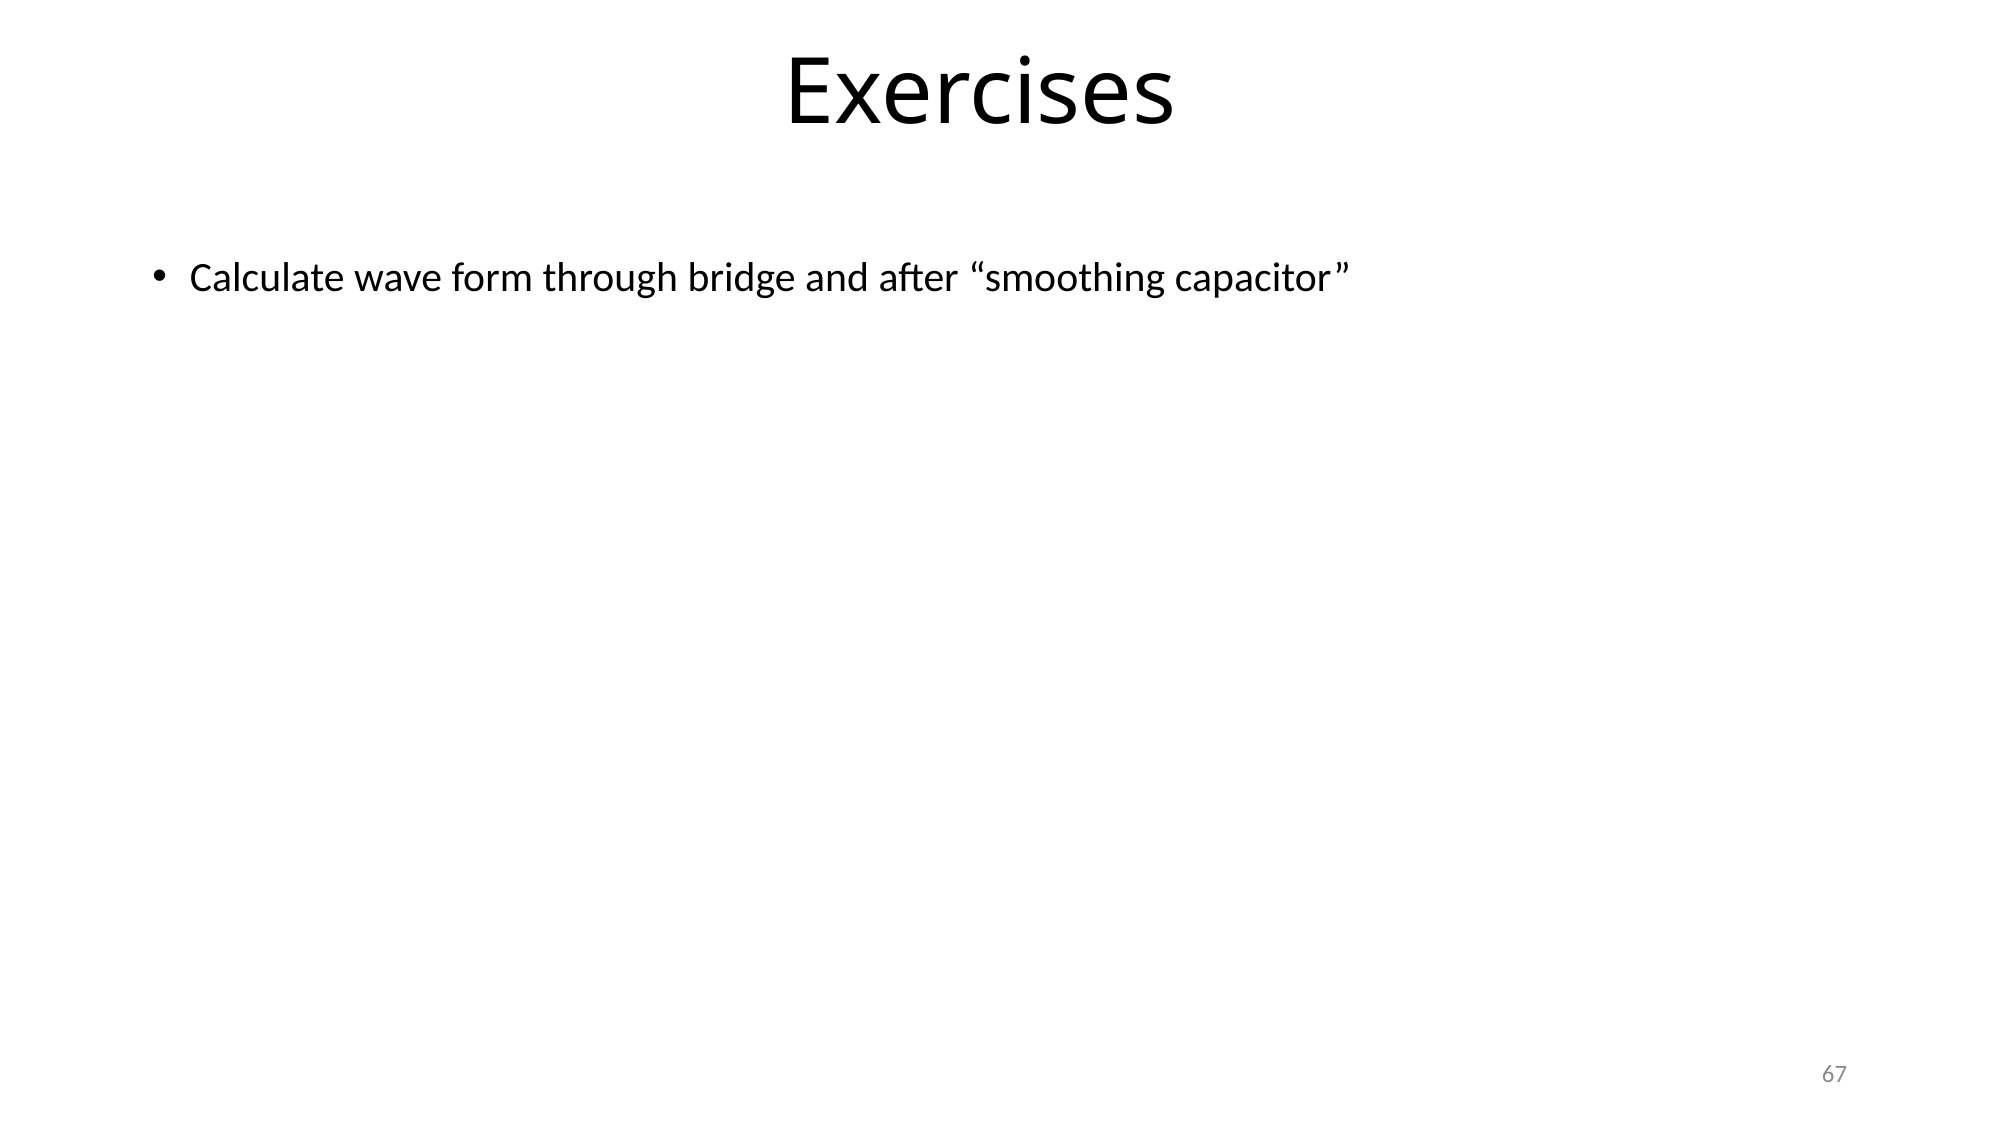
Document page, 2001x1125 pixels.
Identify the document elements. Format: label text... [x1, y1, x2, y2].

list Calculate wave form through bridge and after “smoothing capacitor” [137, 247, 1843, 1060]
slide_number 67 [1412, 1042, 1863, 1103]
title Exercises [117, 22, 1843, 165]
